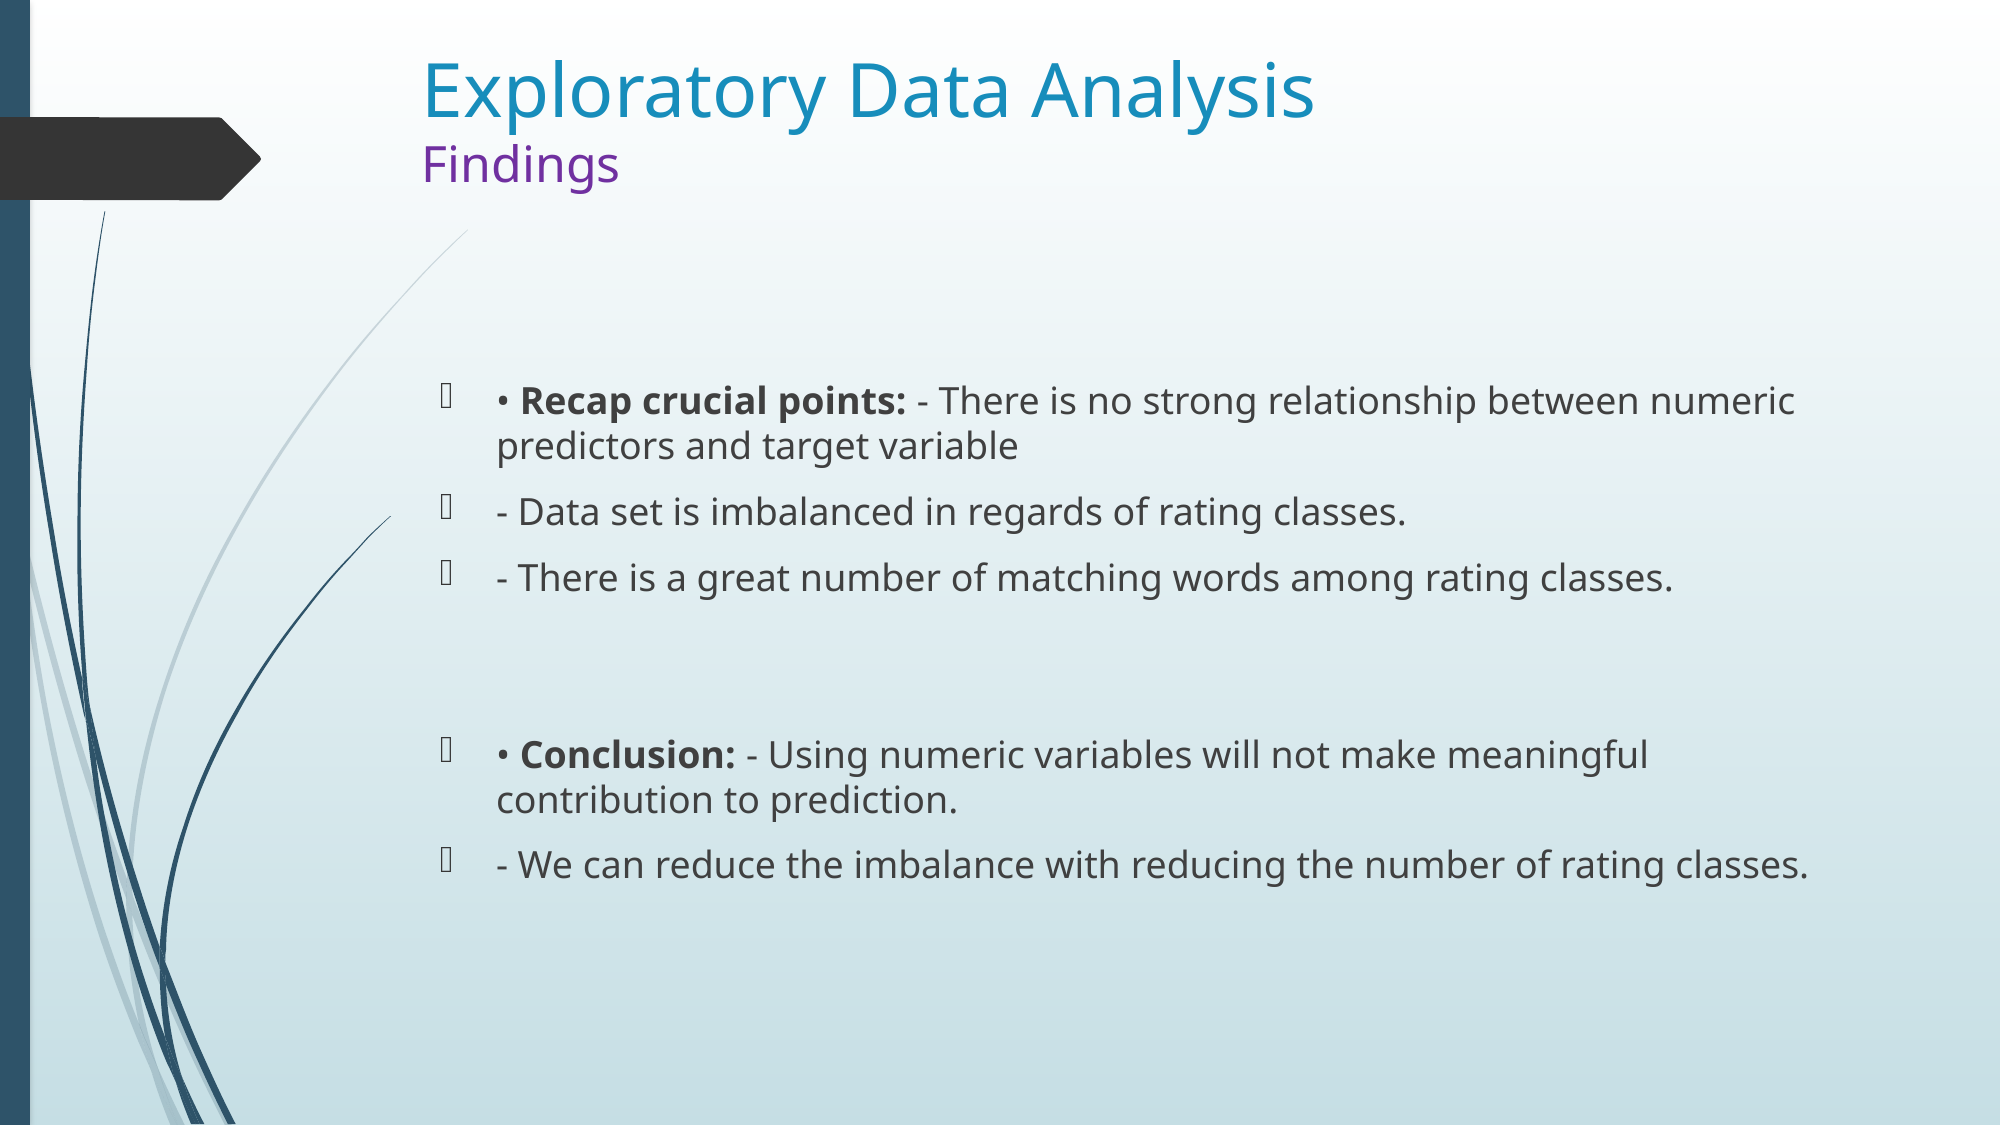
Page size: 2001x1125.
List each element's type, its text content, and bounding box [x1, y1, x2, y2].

title Exploratory Data Analysis Findings [406, 35, 1869, 246]
list • Recap crucial points: - There is no strong relationship between numeric predictors and target variable - Data set is imbalanced in regards of rating classes. - There is a great number of matching words among rating classes. • Conclusion: - Using numeric variables will not make meaningful contribution to prediction. - We can reduce the imbalance with reducing the number of rating classes. [424, 303, 1888, 1037]
